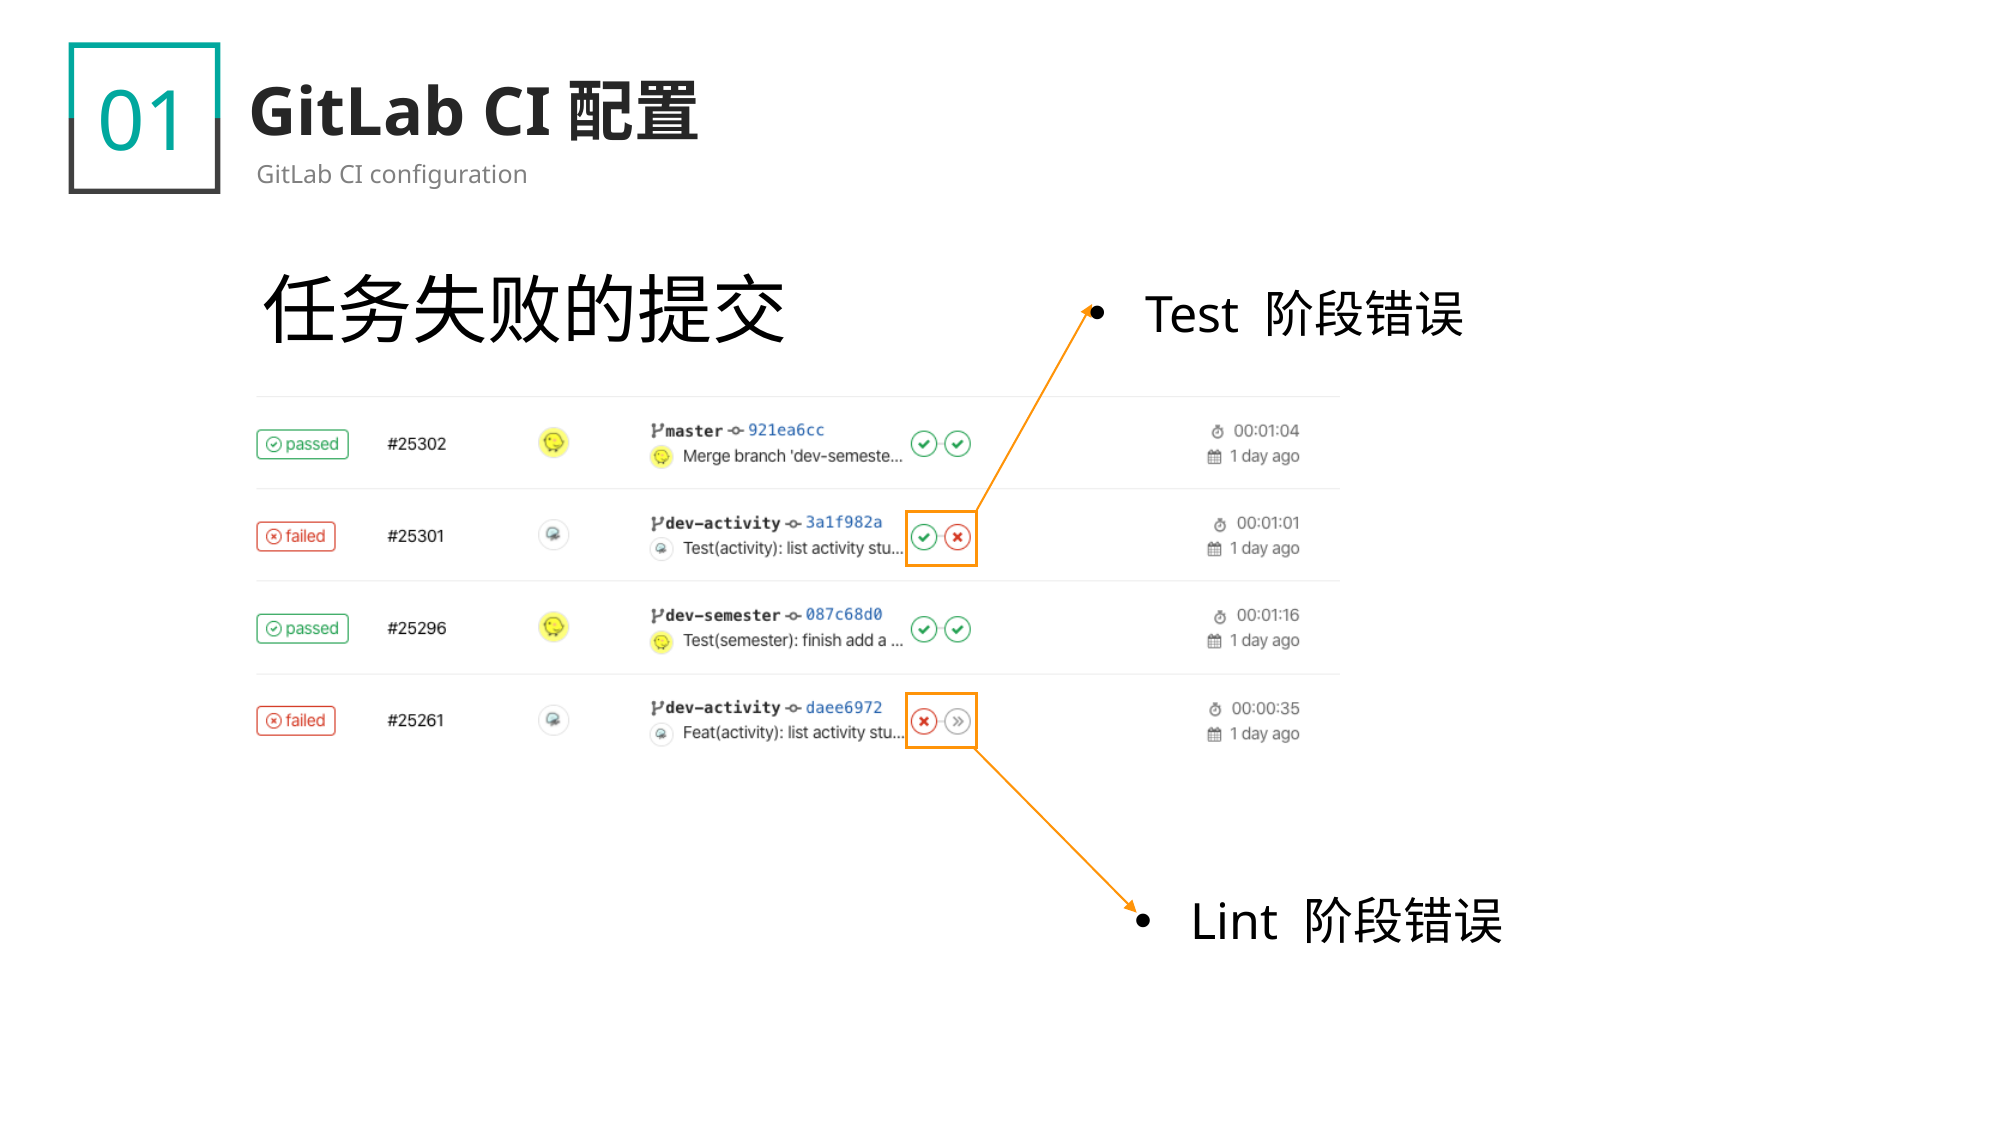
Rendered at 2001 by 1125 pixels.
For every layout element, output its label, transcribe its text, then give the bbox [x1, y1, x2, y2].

text_box Lint 阶段错误 [1119, 852, 1531, 958]
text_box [241, 60, 941, 195]
text_box Test 阶段错误 [1073, 244, 1485, 350]
text_box [68, 41, 221, 60]
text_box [976, 304, 1093, 511]
text_box 01 [68, 60, 221, 175]
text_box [973, 747, 1137, 913]
picture [247, 396, 1340, 761]
text_box 任务失败的提交 [247, 210, 934, 361]
text_box [68, 175, 221, 195]
